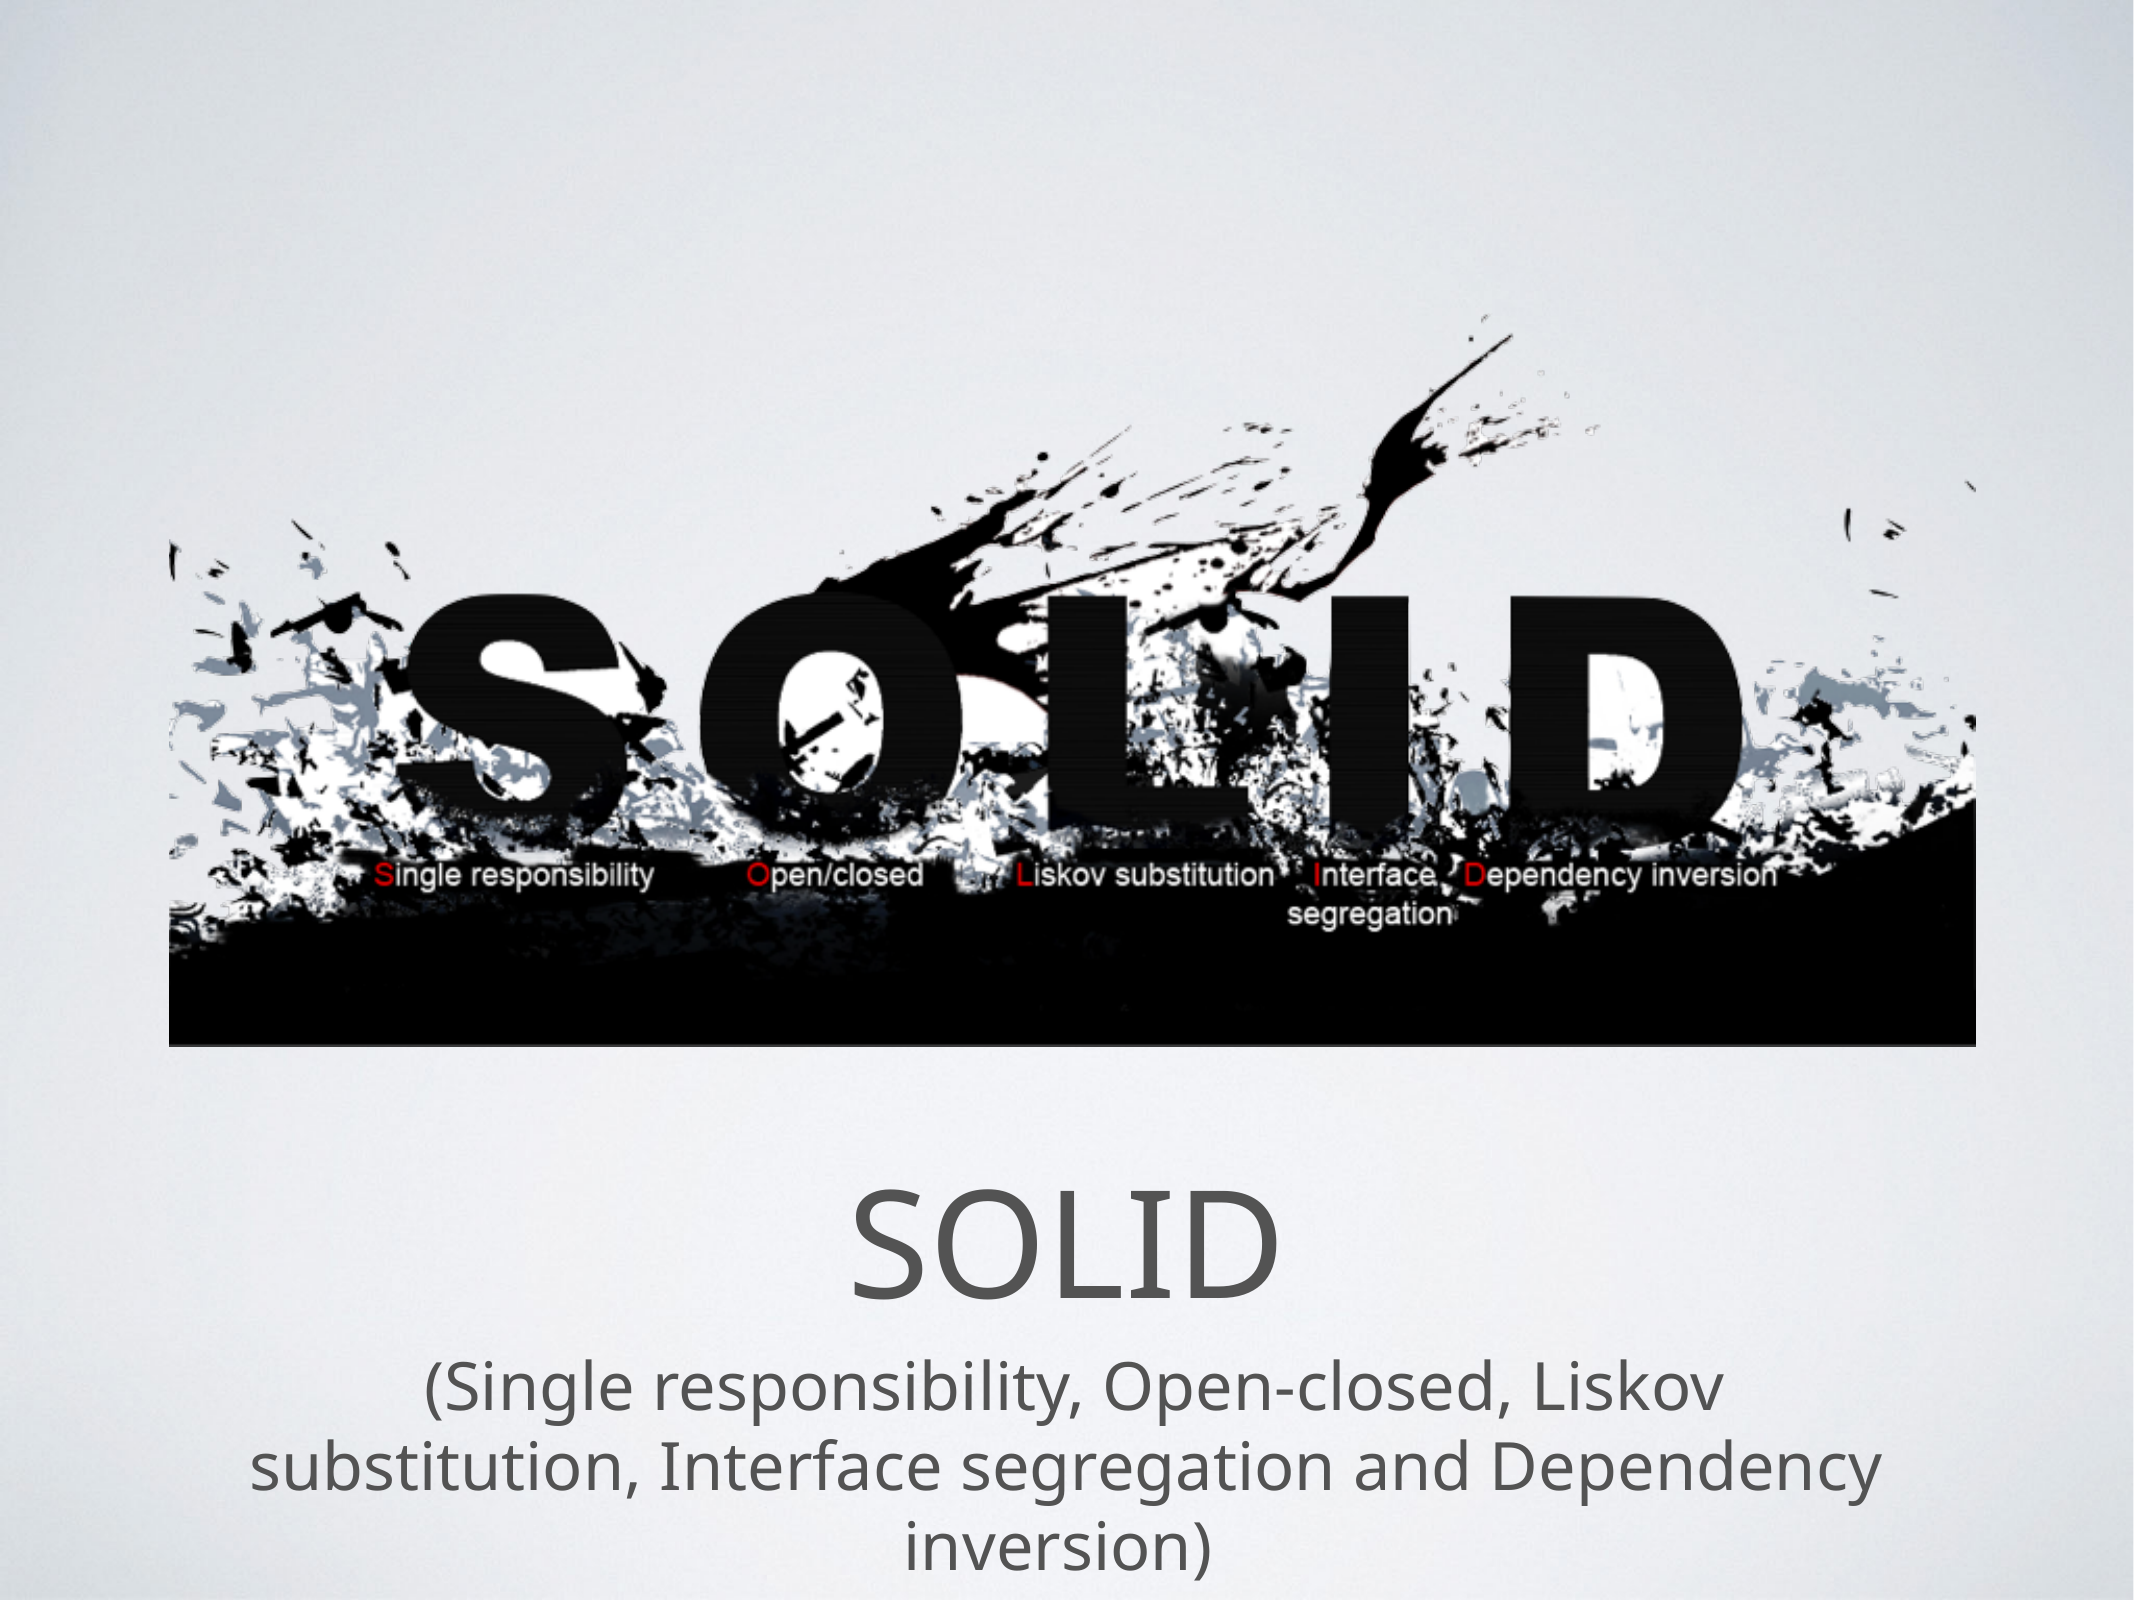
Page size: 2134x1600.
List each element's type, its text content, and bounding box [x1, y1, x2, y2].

picture [0, 0, 2134, 1600]
list (Single responsibility, Open-closed, Liskov substitution, Interface segregation and Dependency inversion) [207, 1343, 1926, 1530]
title solid [207, 1132, 1926, 1343]
